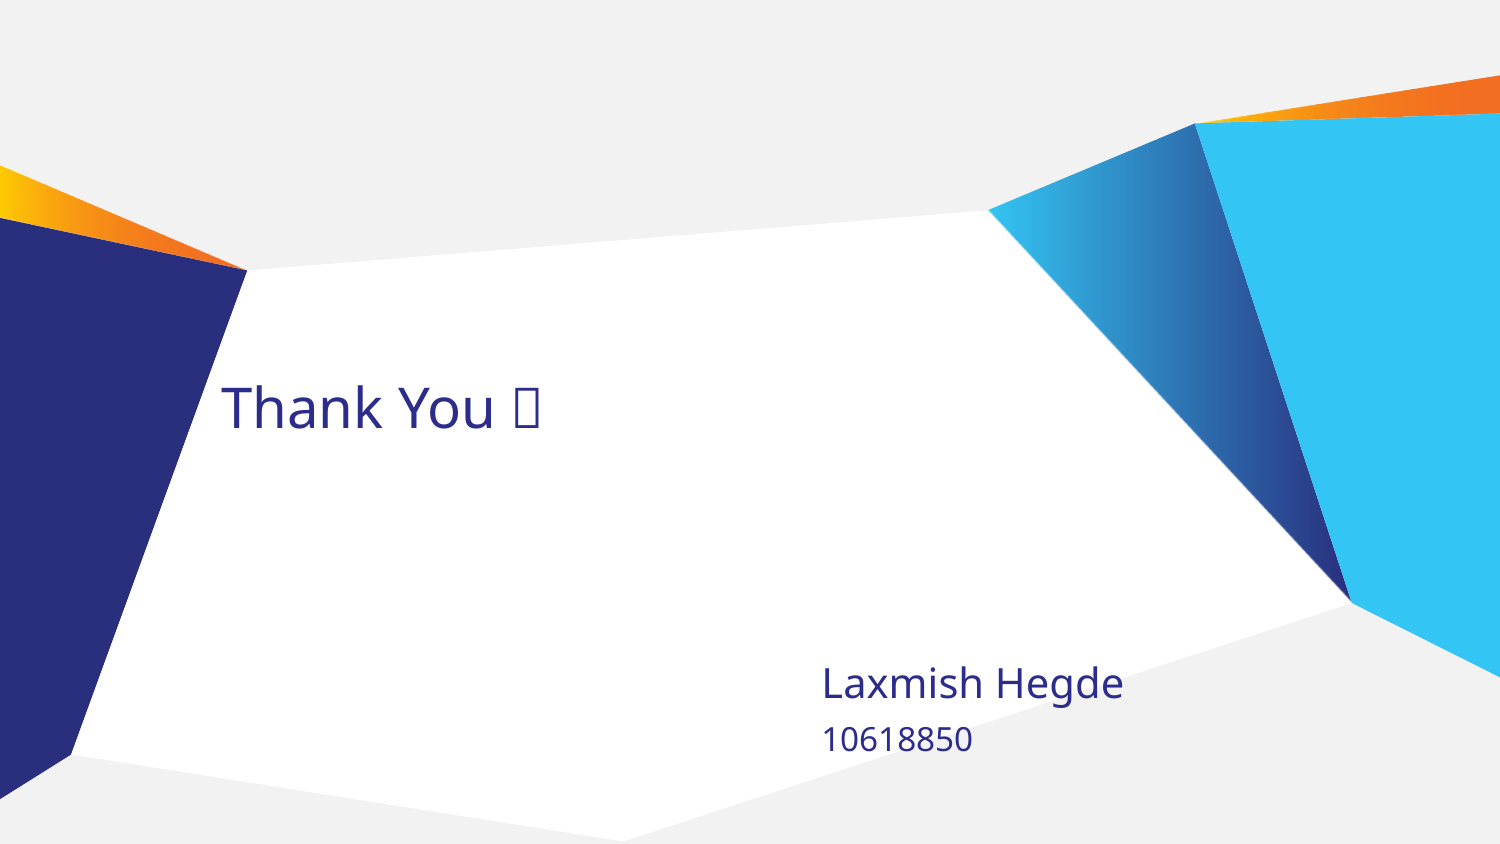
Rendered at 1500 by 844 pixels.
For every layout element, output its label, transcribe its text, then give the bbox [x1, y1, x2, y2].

title Thank You  Laxmish Hegde 10618850 [220, 372, 1216, 844]
